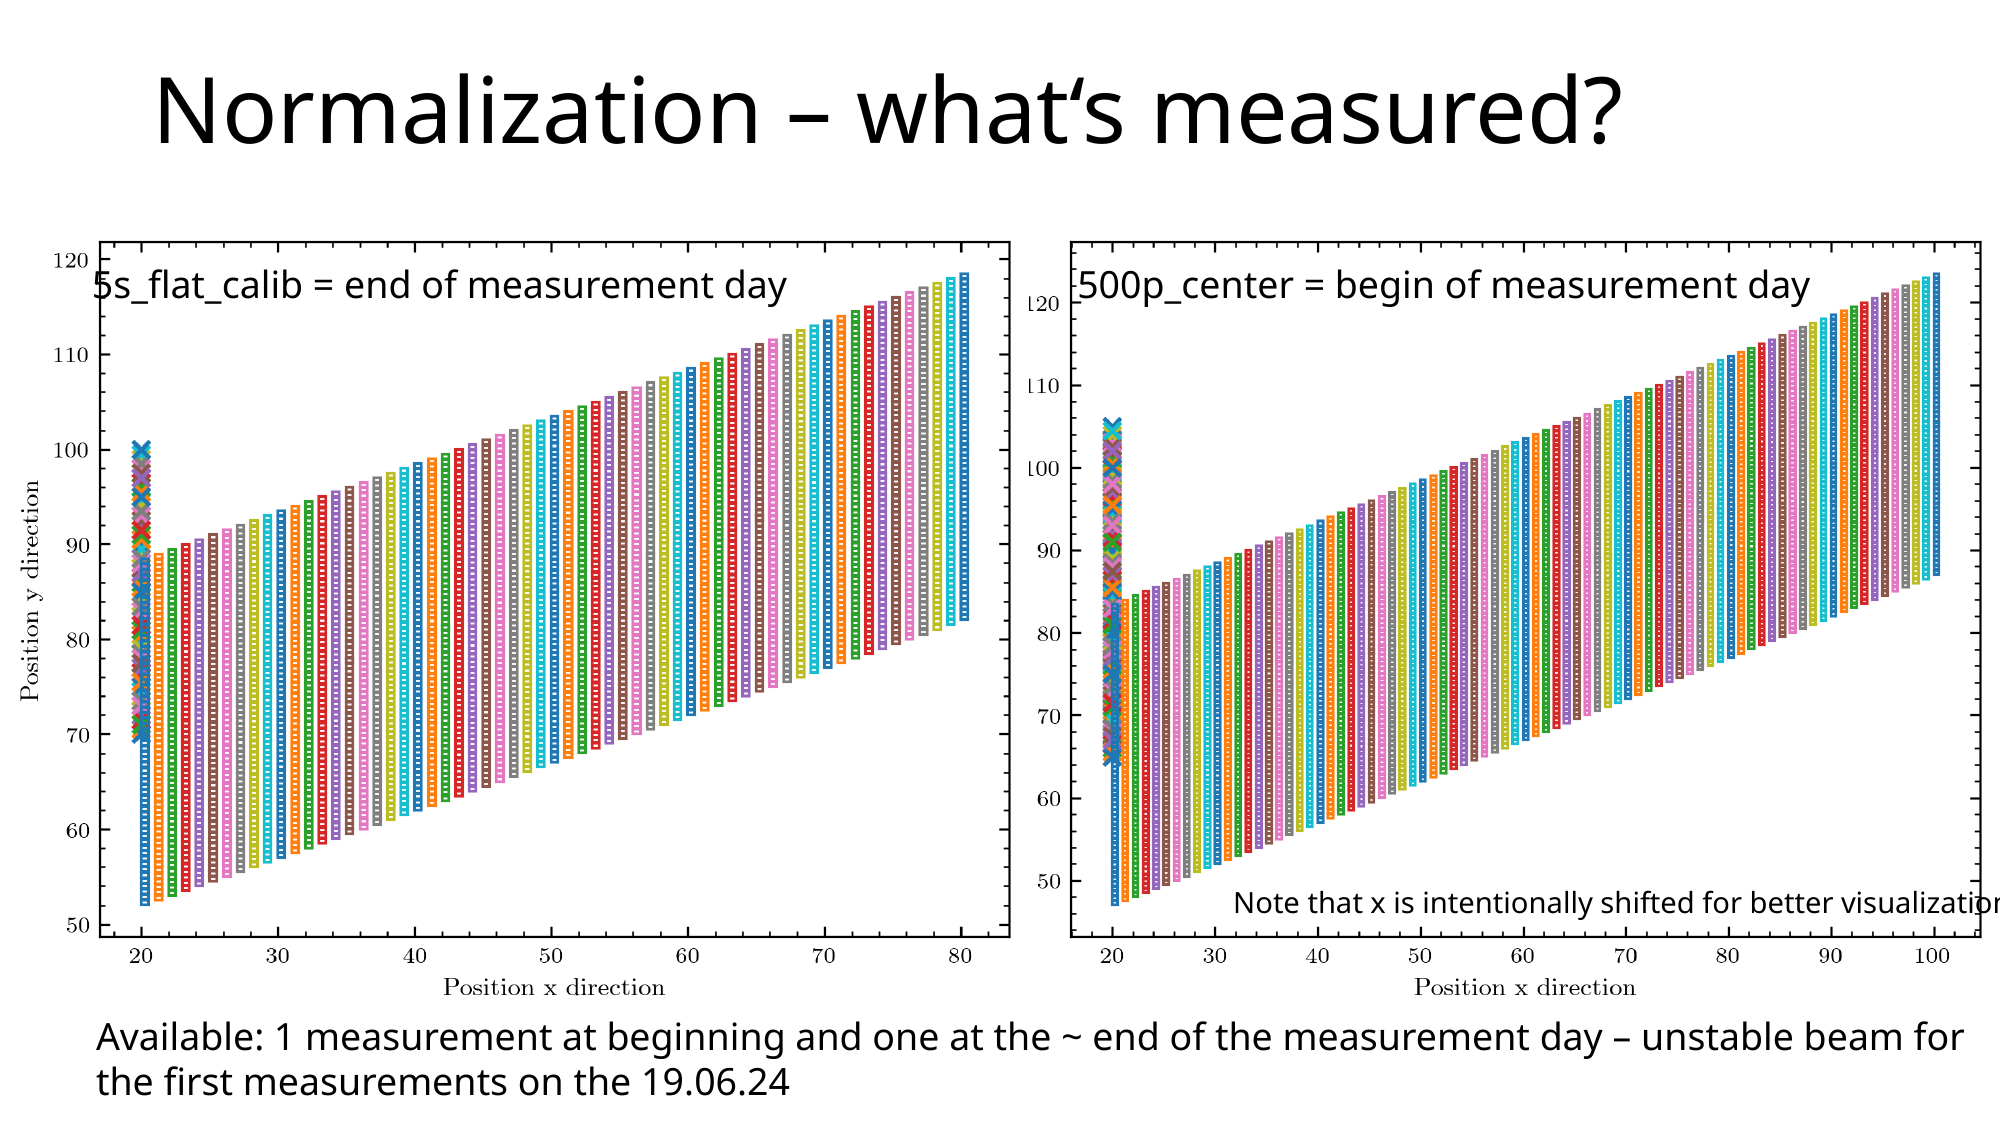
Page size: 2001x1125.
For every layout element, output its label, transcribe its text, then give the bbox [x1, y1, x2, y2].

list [1029, 221, 2000, 1021]
picture [0, 221, 1029, 1021]
text_box Available: 1 measurement at beginning and one at the ~ end of the measurement day – unstable beam for the first measurements on the 19.06.24 [81, 1021, 1984, 1111]
title Normalization – what‘s measured? [137, 5, 1863, 221]
